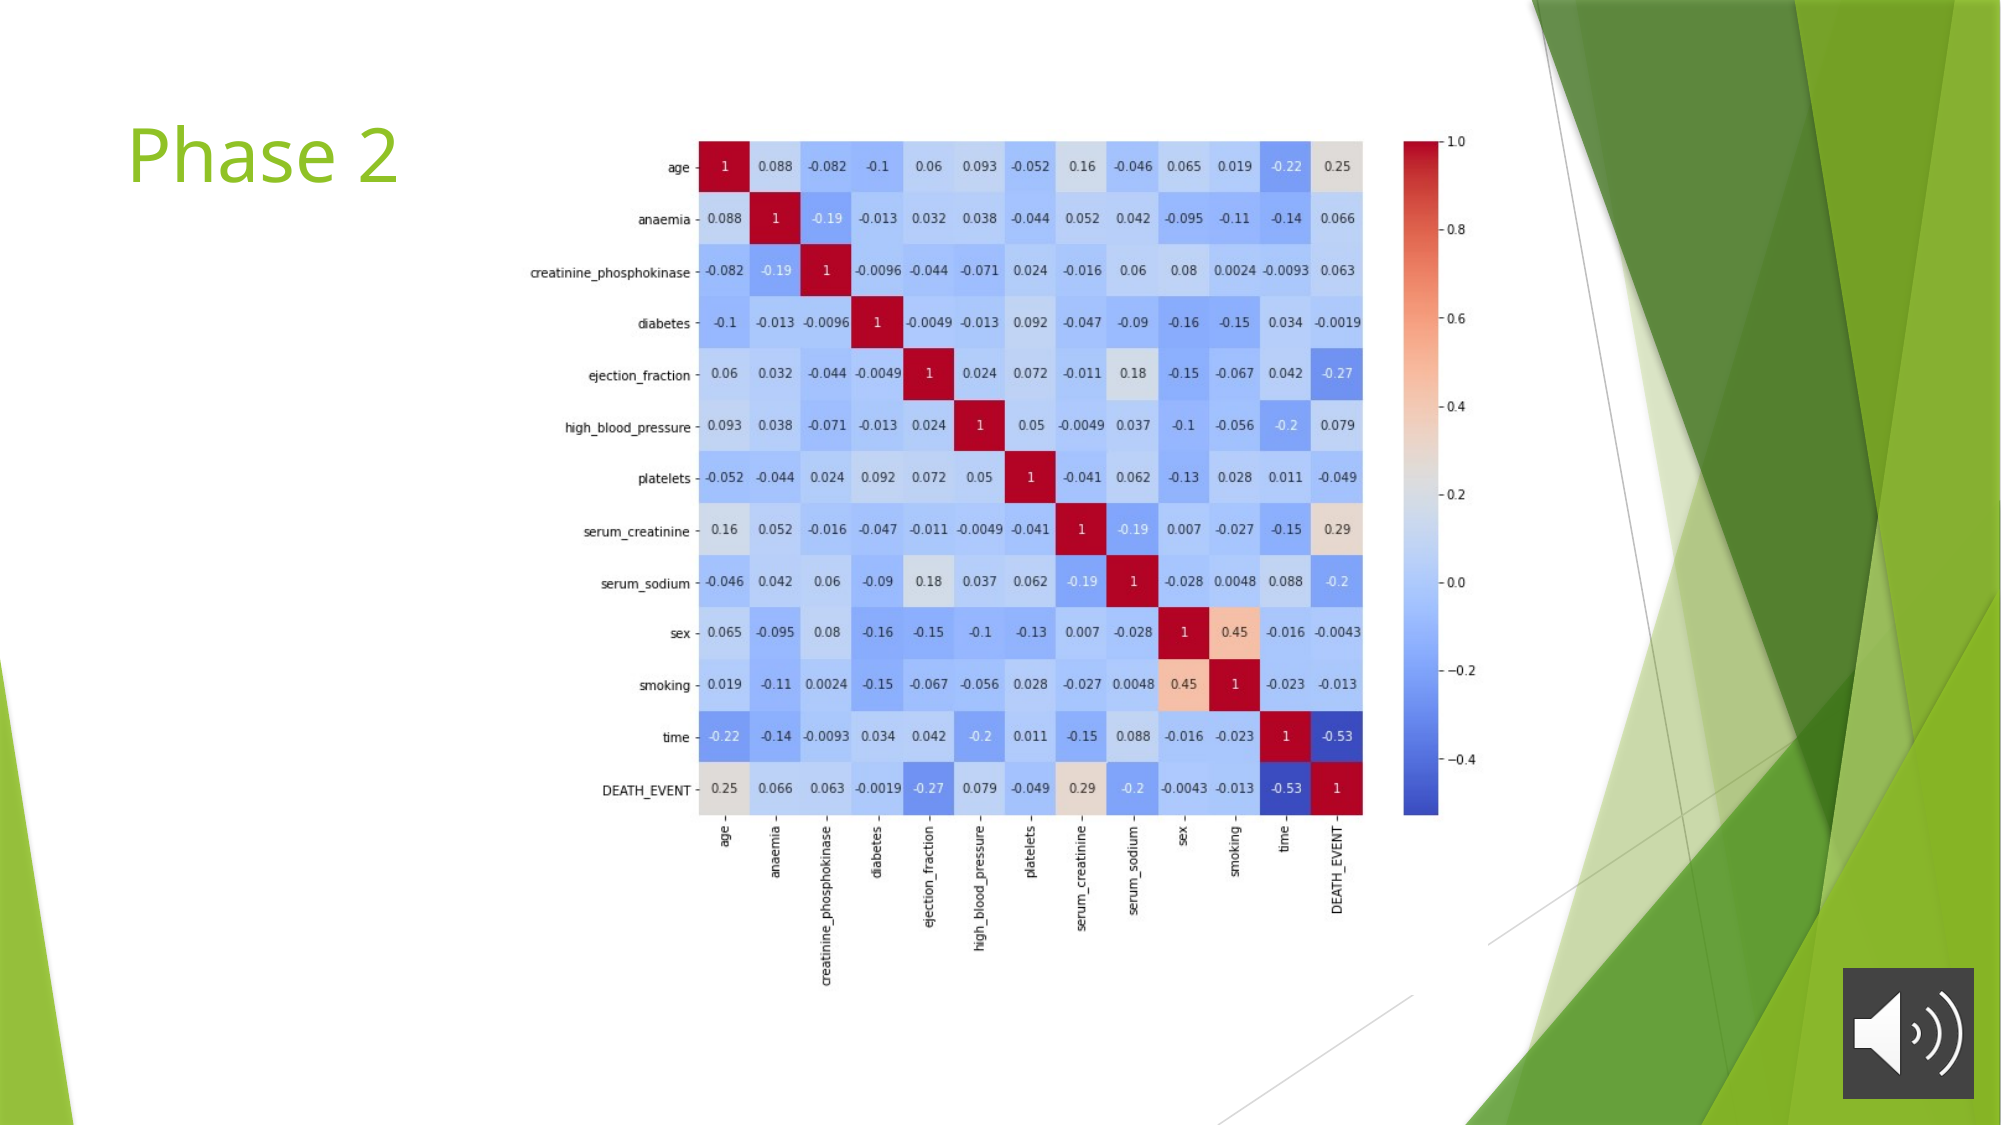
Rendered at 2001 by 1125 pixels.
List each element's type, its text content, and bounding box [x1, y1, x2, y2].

picture [1841, 966, 1976, 1101]
picture [511, 129, 1488, 996]
title Phase 2 [111, 99, 1522, 317]
